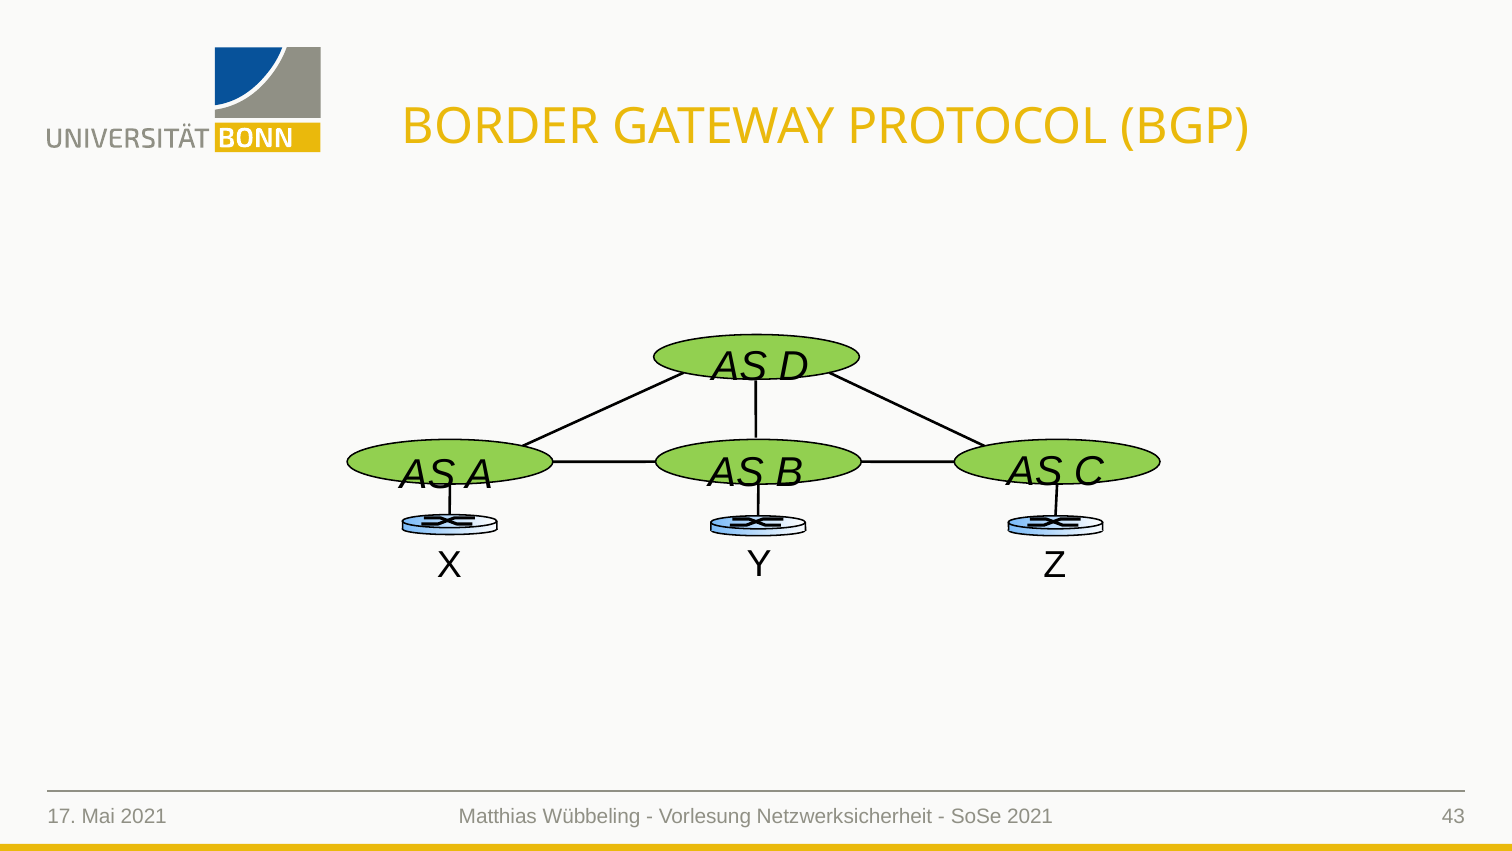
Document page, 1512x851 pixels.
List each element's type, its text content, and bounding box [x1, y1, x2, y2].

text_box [655, 437, 862, 536]
text_box Z [1028, 544, 1082, 593]
slide_number 43 [1370, 791, 1465, 839]
slide_number 17. Mai 2021 [47, 791, 189, 839]
text_box AS D [696, 330, 825, 396]
text_box X [421, 543, 478, 593]
title Border Gateway Protocol (BGP) [401, 47, 1465, 154]
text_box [346, 439, 554, 535]
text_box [953, 435, 1161, 536]
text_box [522, 372, 685, 447]
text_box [828, 372, 985, 447]
text_box [653, 338, 696, 375]
footer Matthias Wübbeling - Vorlesung Netzwerksicherheit - SoSe 2021 [342, 791, 1170, 839]
text_box [825, 340, 860, 374]
text_box Y [731, 544, 787, 592]
